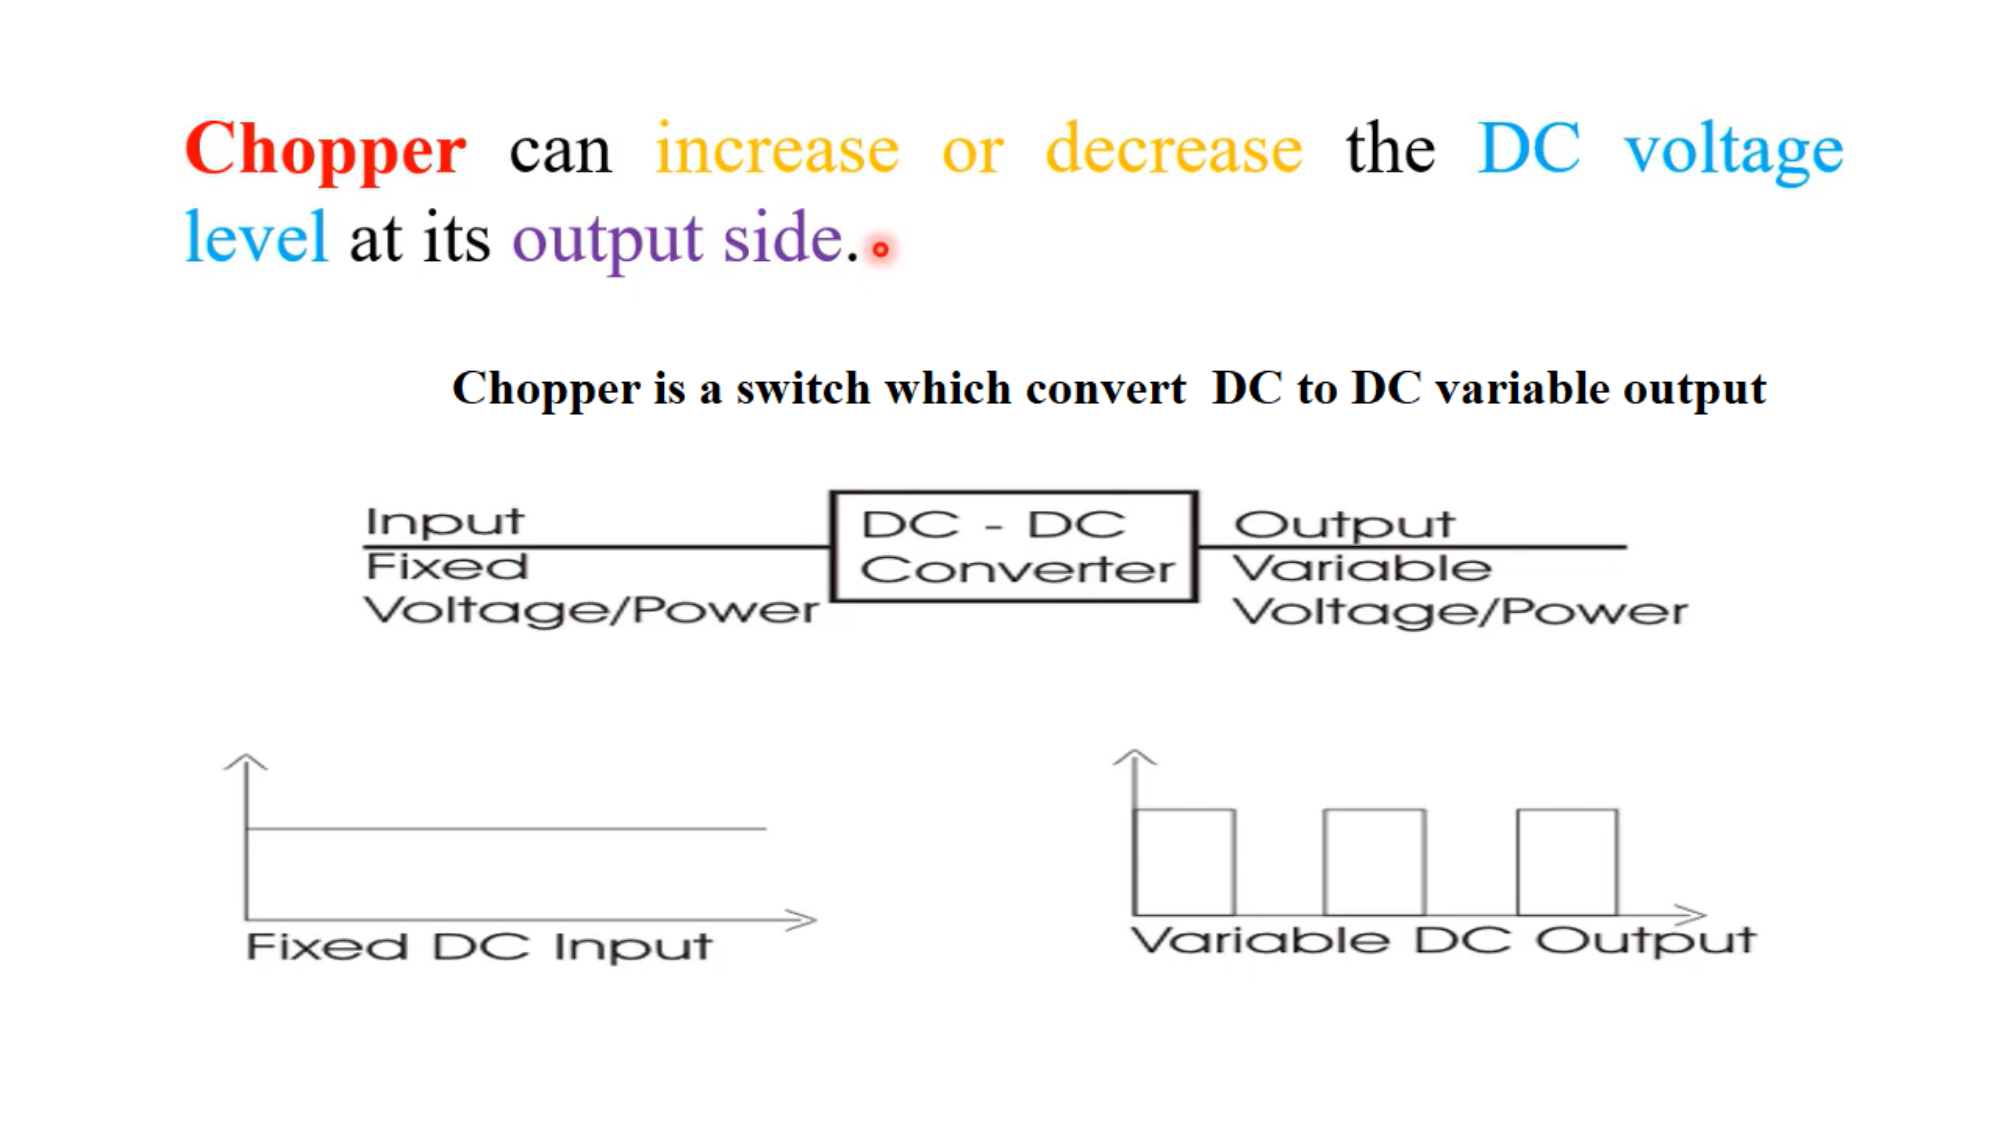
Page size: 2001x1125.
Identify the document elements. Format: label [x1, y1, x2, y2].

picture [100, 110, 1900, 1015]
